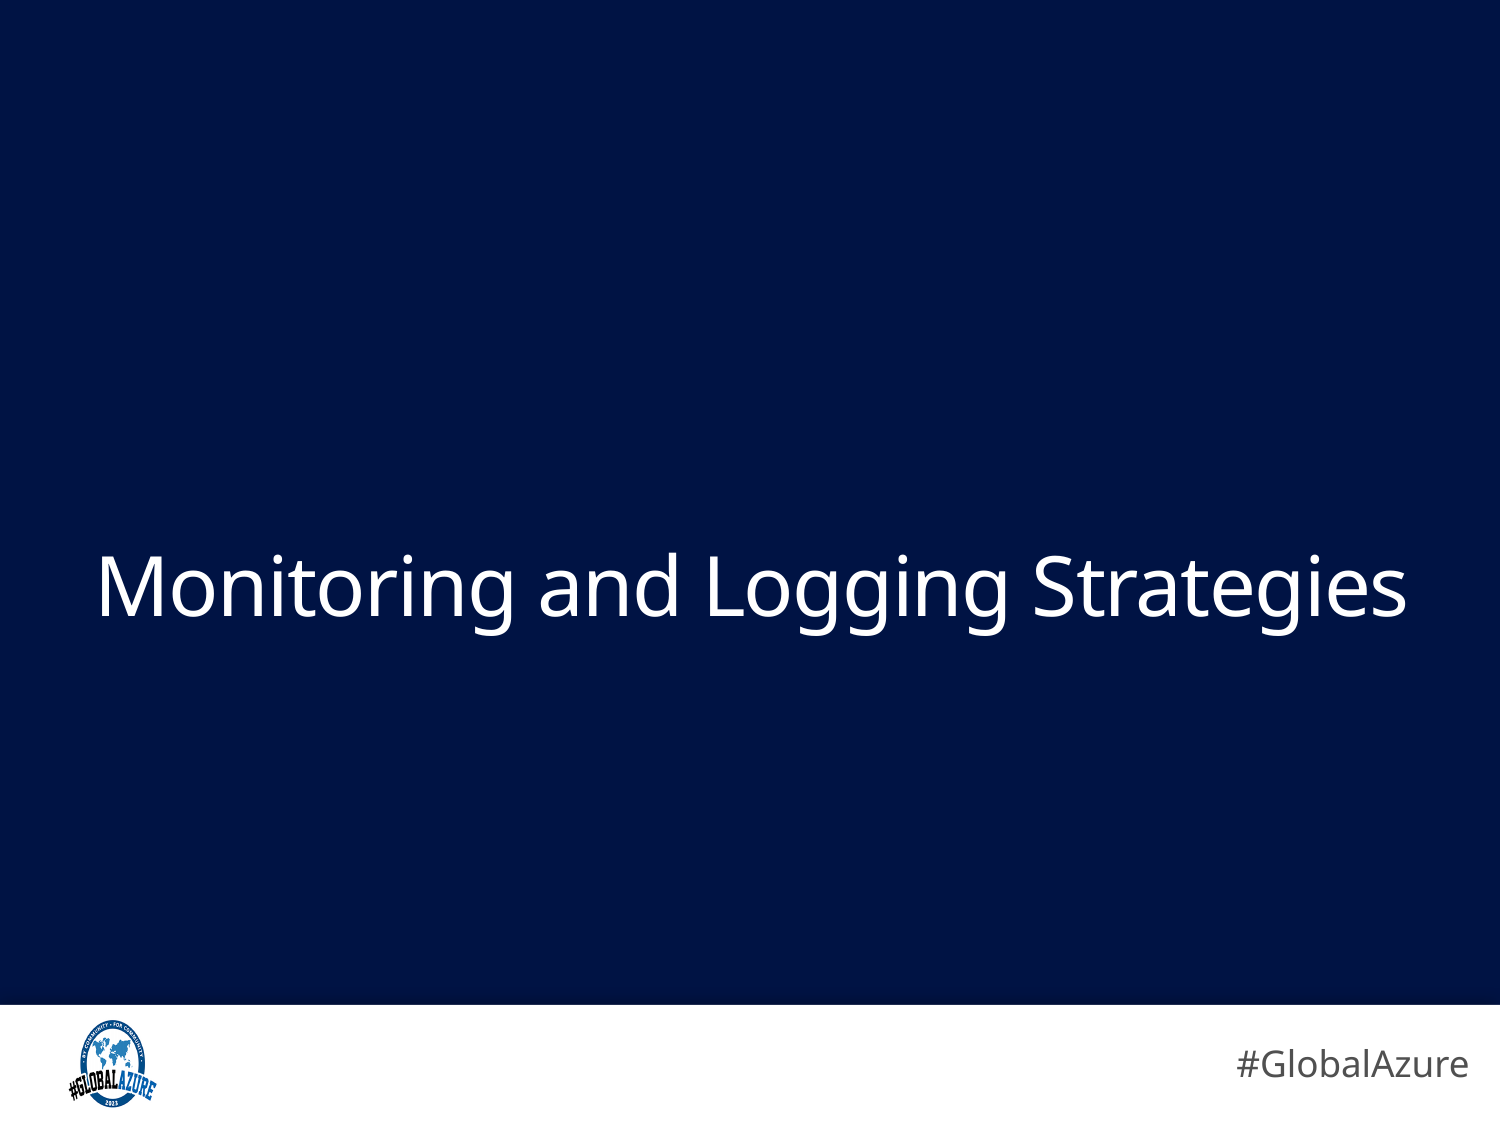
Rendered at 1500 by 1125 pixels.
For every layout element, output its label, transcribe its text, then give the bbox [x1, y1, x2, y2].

title Monitoring and Logging Strategies [64, 340, 1441, 637]
picture [66, 1016, 159, 1112]
